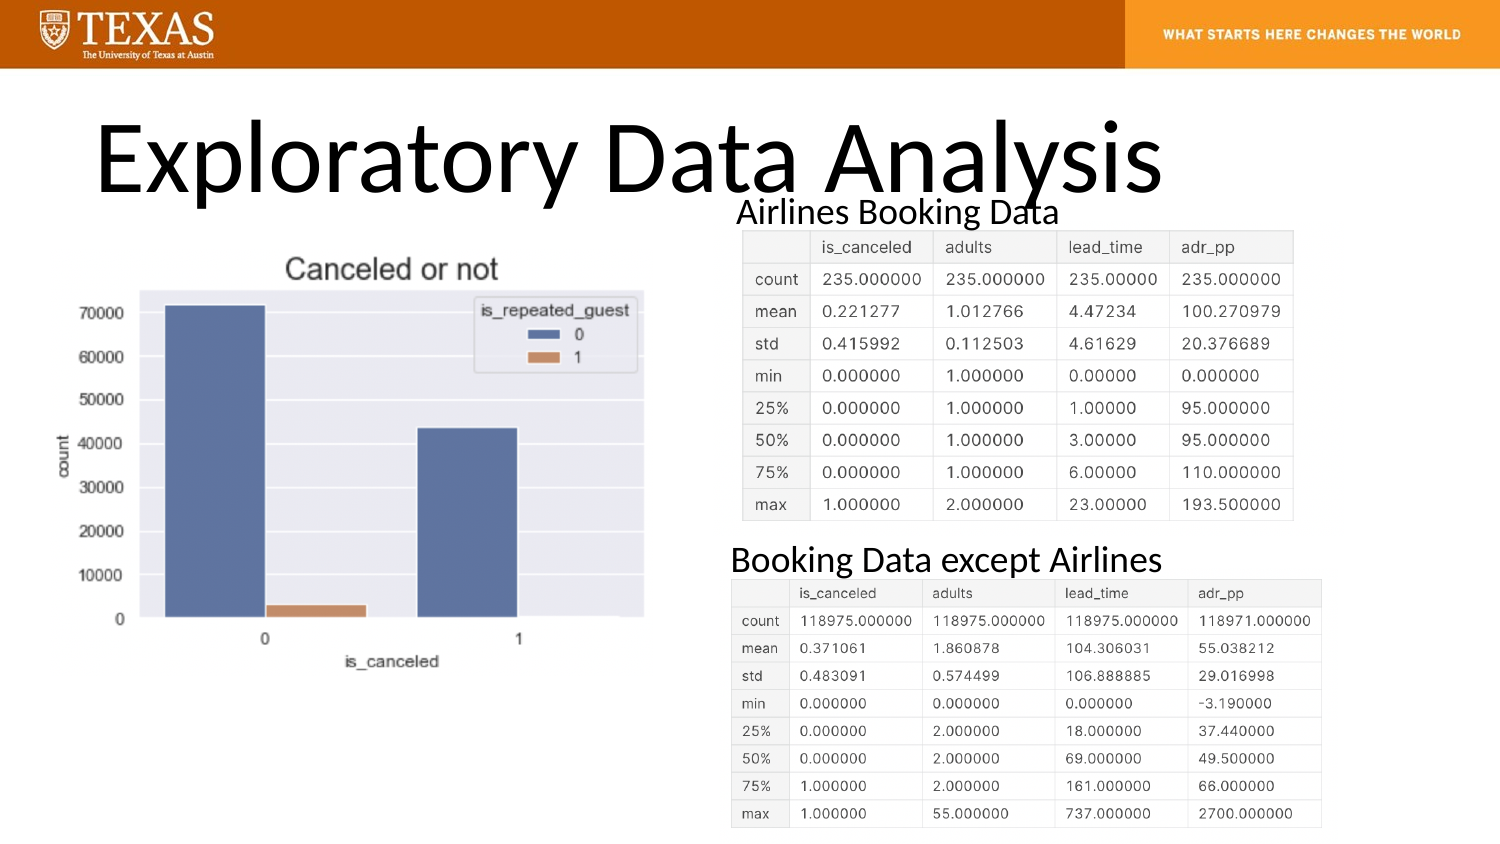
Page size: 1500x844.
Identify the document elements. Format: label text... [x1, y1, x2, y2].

text_box Booking Data except Airlines [723, 544, 1171, 567]
text_box Exploratory Data Analysis [86, 95, 1197, 223]
picture [0, 0, 1500, 76]
picture [719, 568, 1338, 844]
picture [50, 249, 654, 676]
text_box Airlines Booking Data [728, 179, 1310, 219]
picture [713, 221, 1344, 536]
